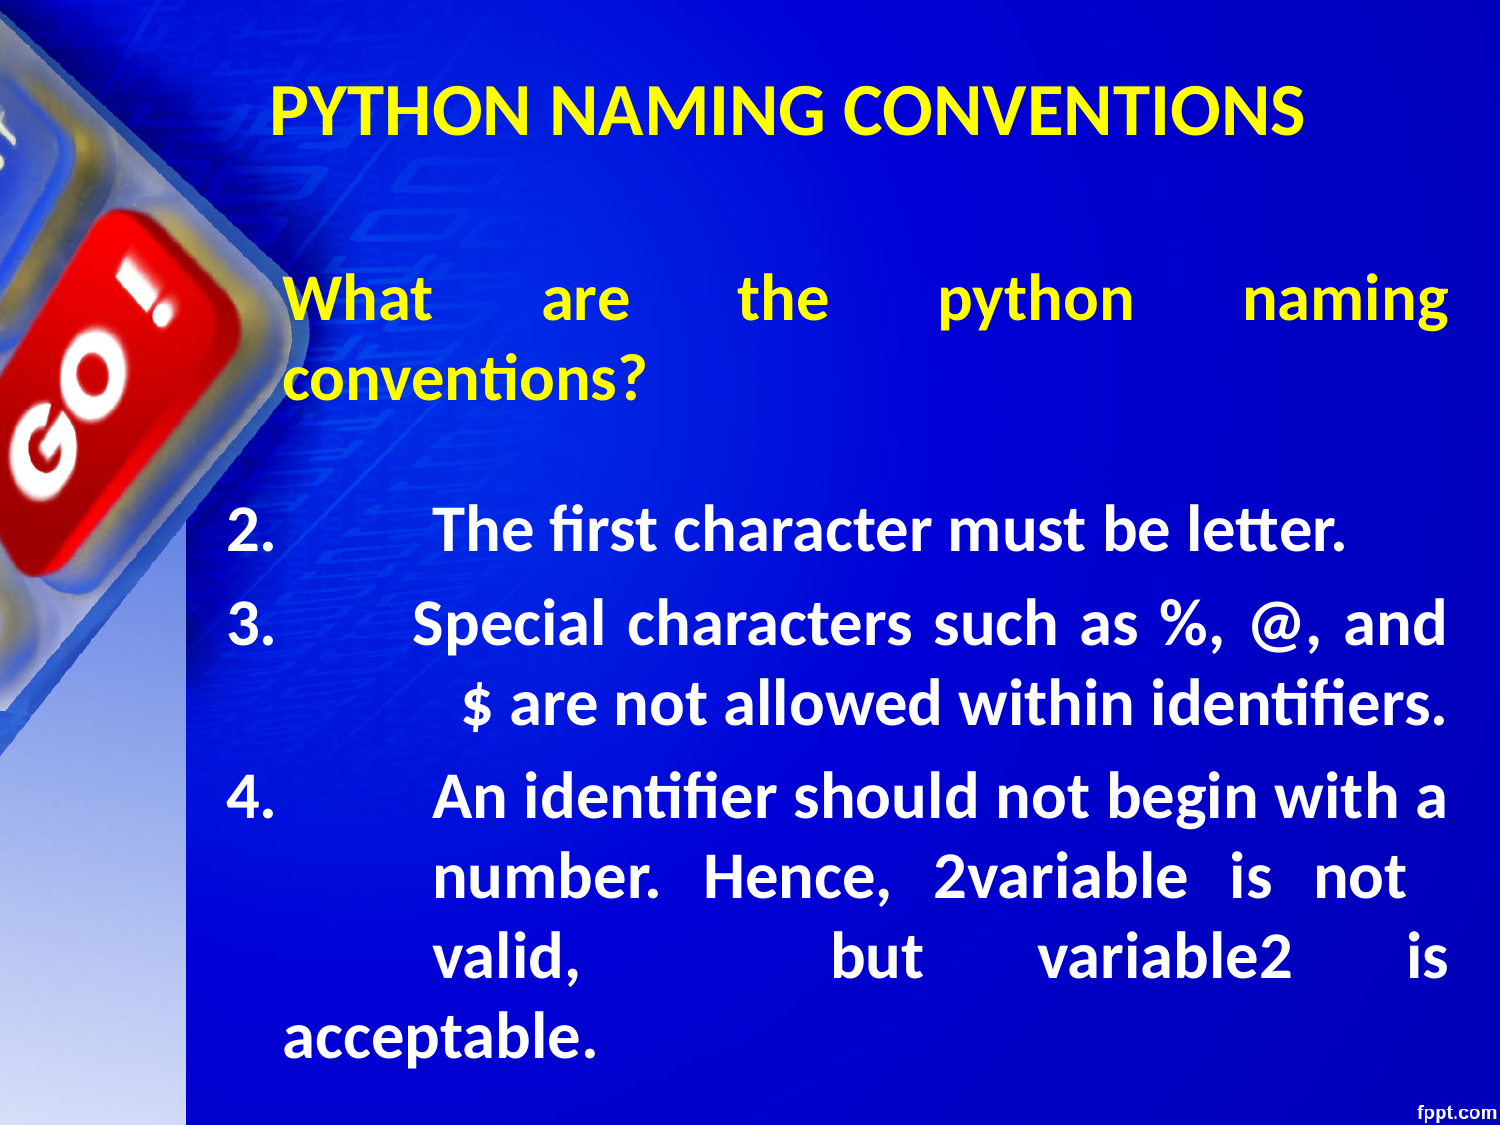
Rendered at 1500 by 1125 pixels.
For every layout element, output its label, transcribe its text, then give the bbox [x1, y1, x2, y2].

title PYTHON NAMING CONVENTIONS [117, 46, 1477, 164]
list What are the python naming conventions? 2. The first character must be letter. Special characters such as %, @, and $ are not allowed within identifiers. 4. An identifier should not begin with a number. Hence, 2variable is not valid, but variable2 is acceptable. [210, 246, 1465, 1055]
picture [0, 0, 1500, 1125]
